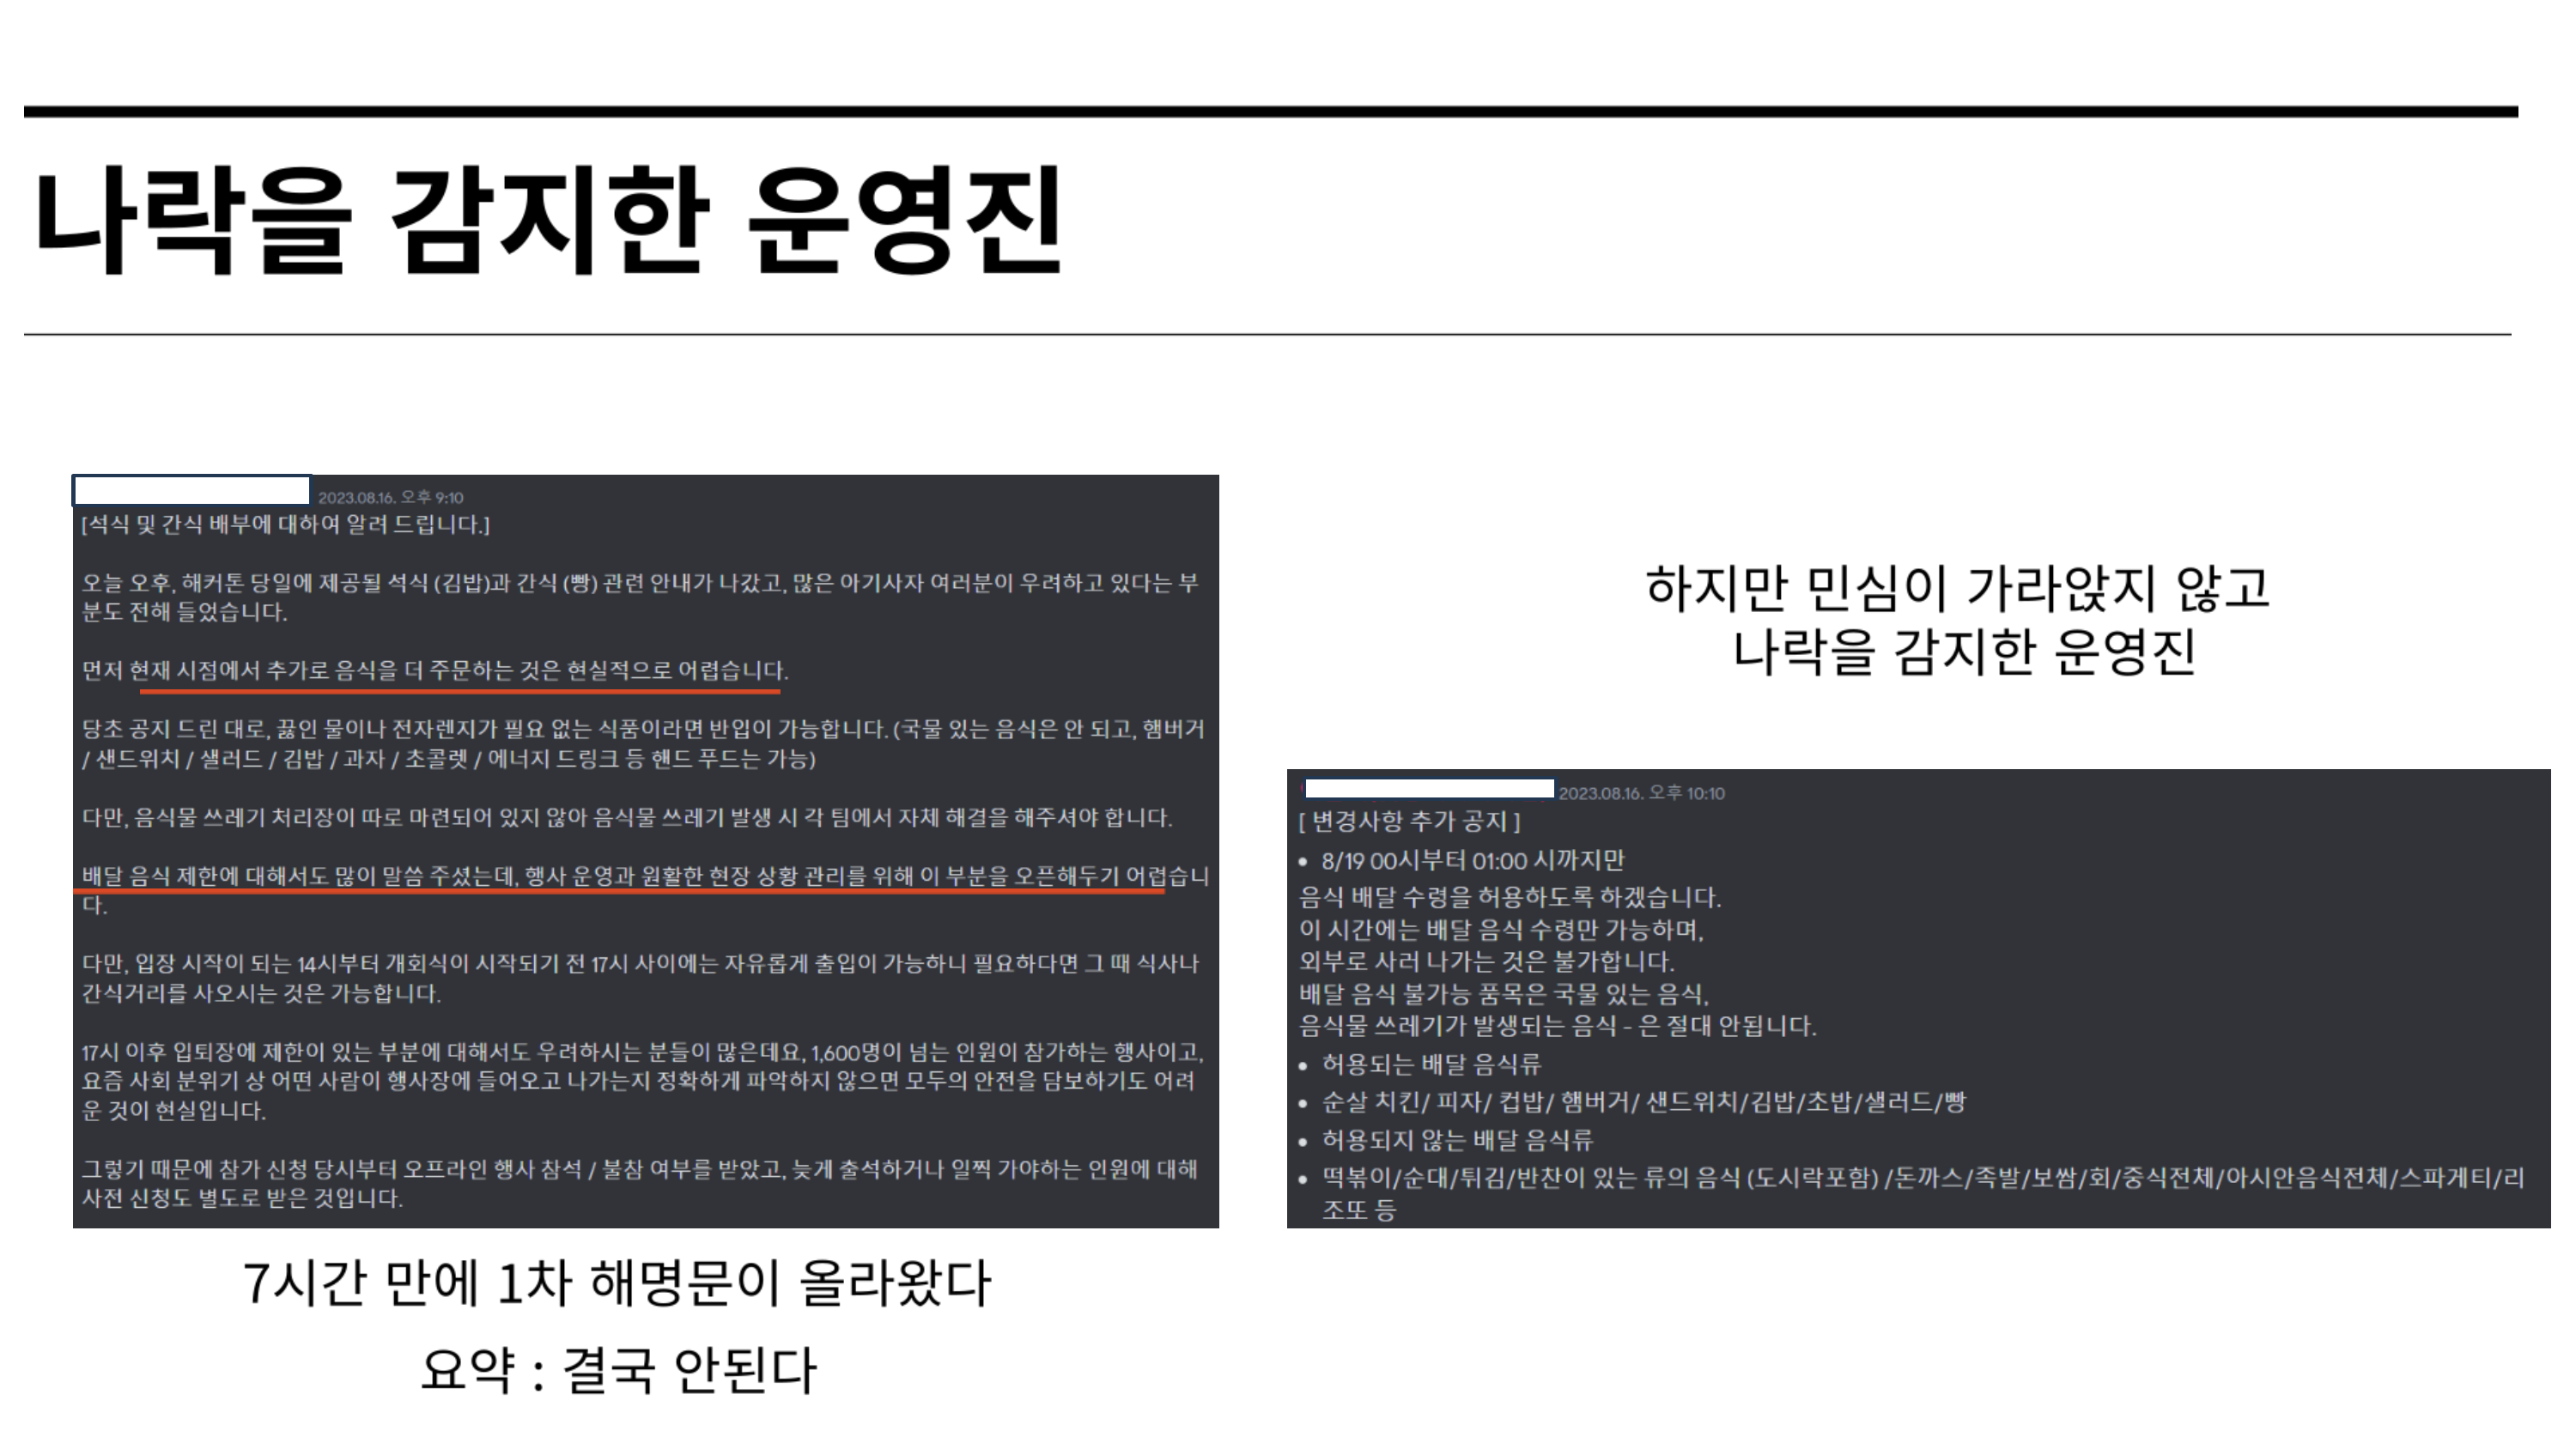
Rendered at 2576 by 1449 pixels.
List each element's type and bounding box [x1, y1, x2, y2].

picture [222, 1226, 1044, 1449]
text_box [73, 888, 1166, 894]
text_box [1194, 331, 2512, 338]
picture [0, 91, 1190, 416]
text_box [1287, 769, 2552, 1228]
text_box [73, 475, 1219, 1228]
picture [1627, 530, 2336, 741]
text_box [23, 89, 2519, 135]
text_box [139, 688, 781, 695]
